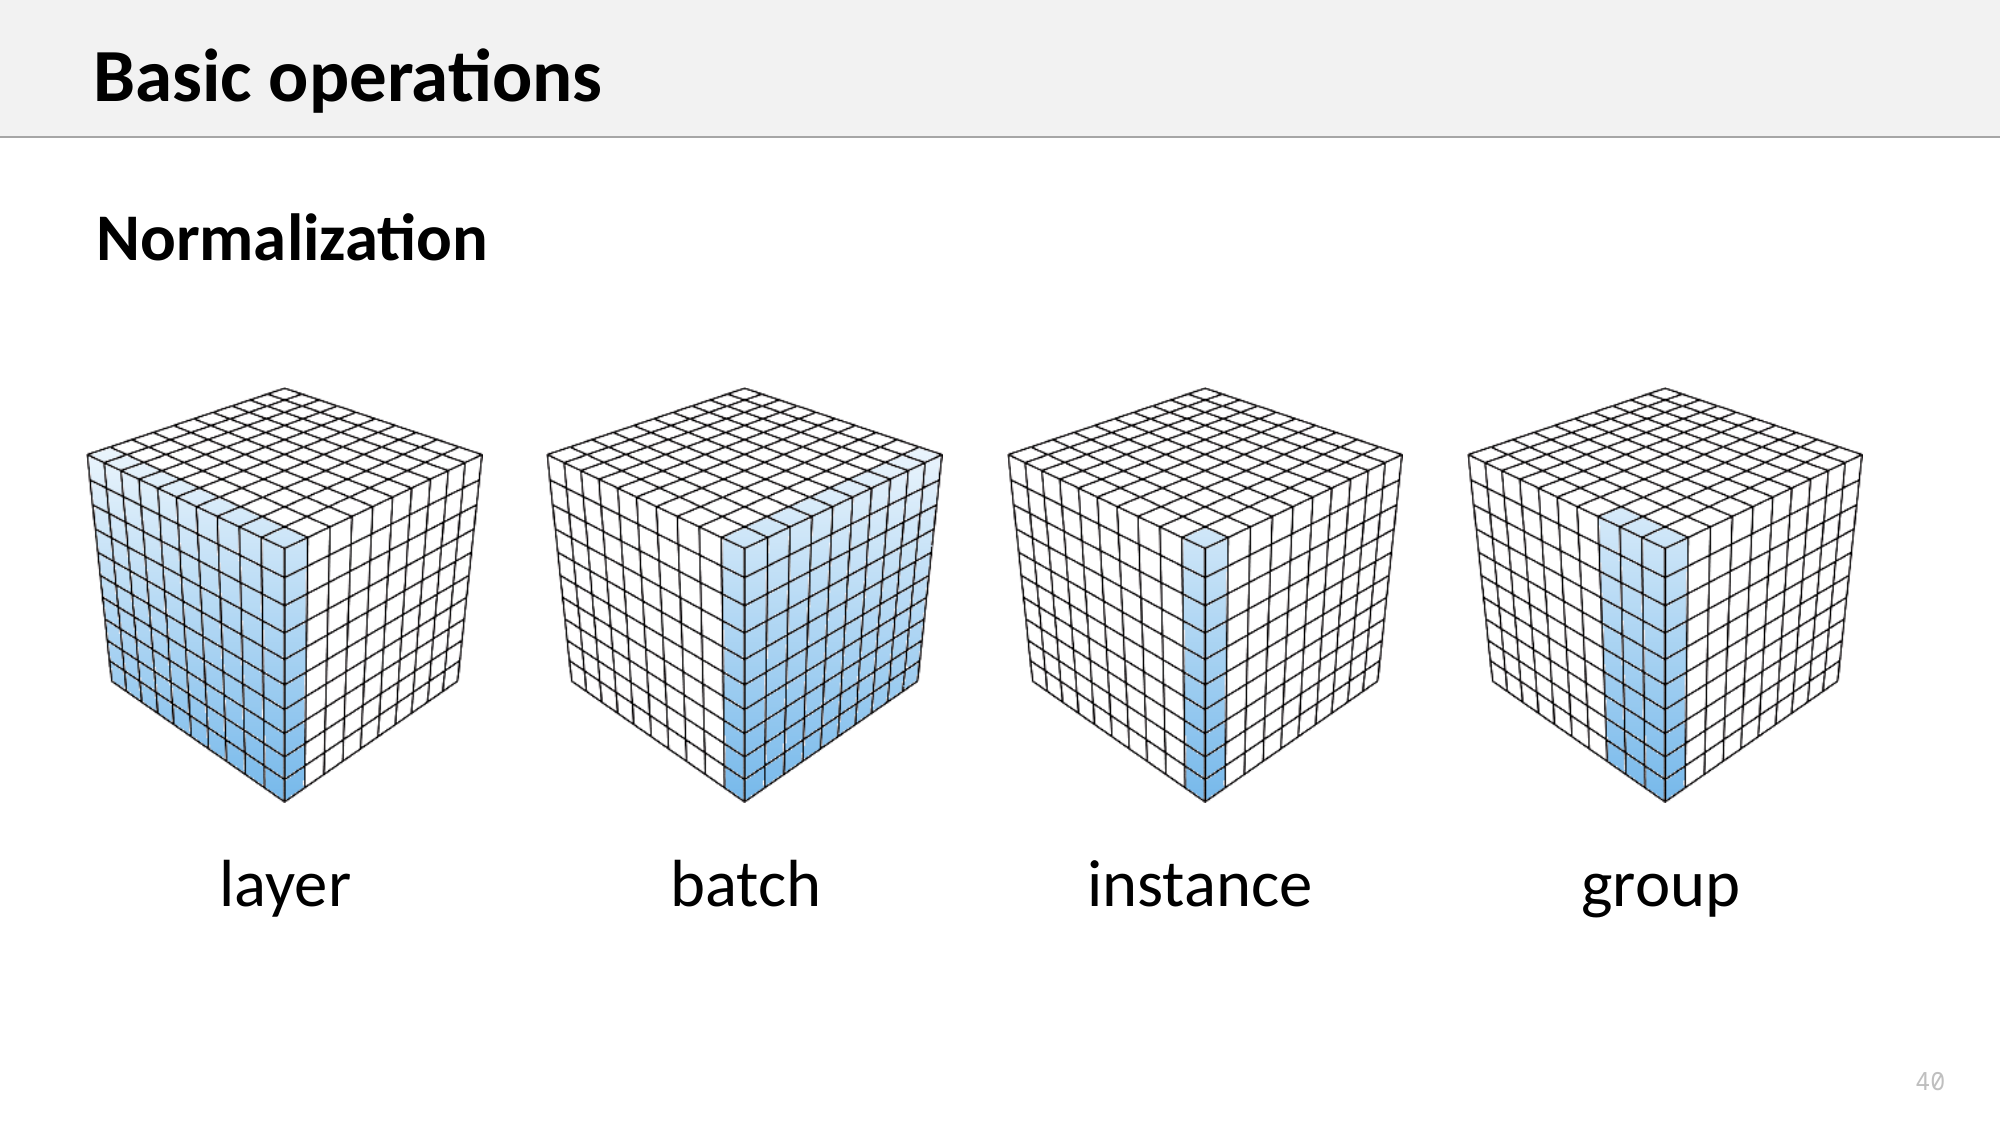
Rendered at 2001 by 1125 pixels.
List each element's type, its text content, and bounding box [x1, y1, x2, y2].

text_box Basic operations [78, 19, 1863, 124]
picture [1006, 387, 1403, 804]
text_box group [1472, 832, 1850, 928]
text_box Normalization [81, 186, 540, 281]
text_box batch [645, 832, 847, 928]
text_box layer [184, 832, 386, 928]
text_box instance [1011, 832, 1389, 928]
picture [546, 387, 943, 804]
picture [86, 387, 483, 804]
picture [1466, 387, 1863, 804]
